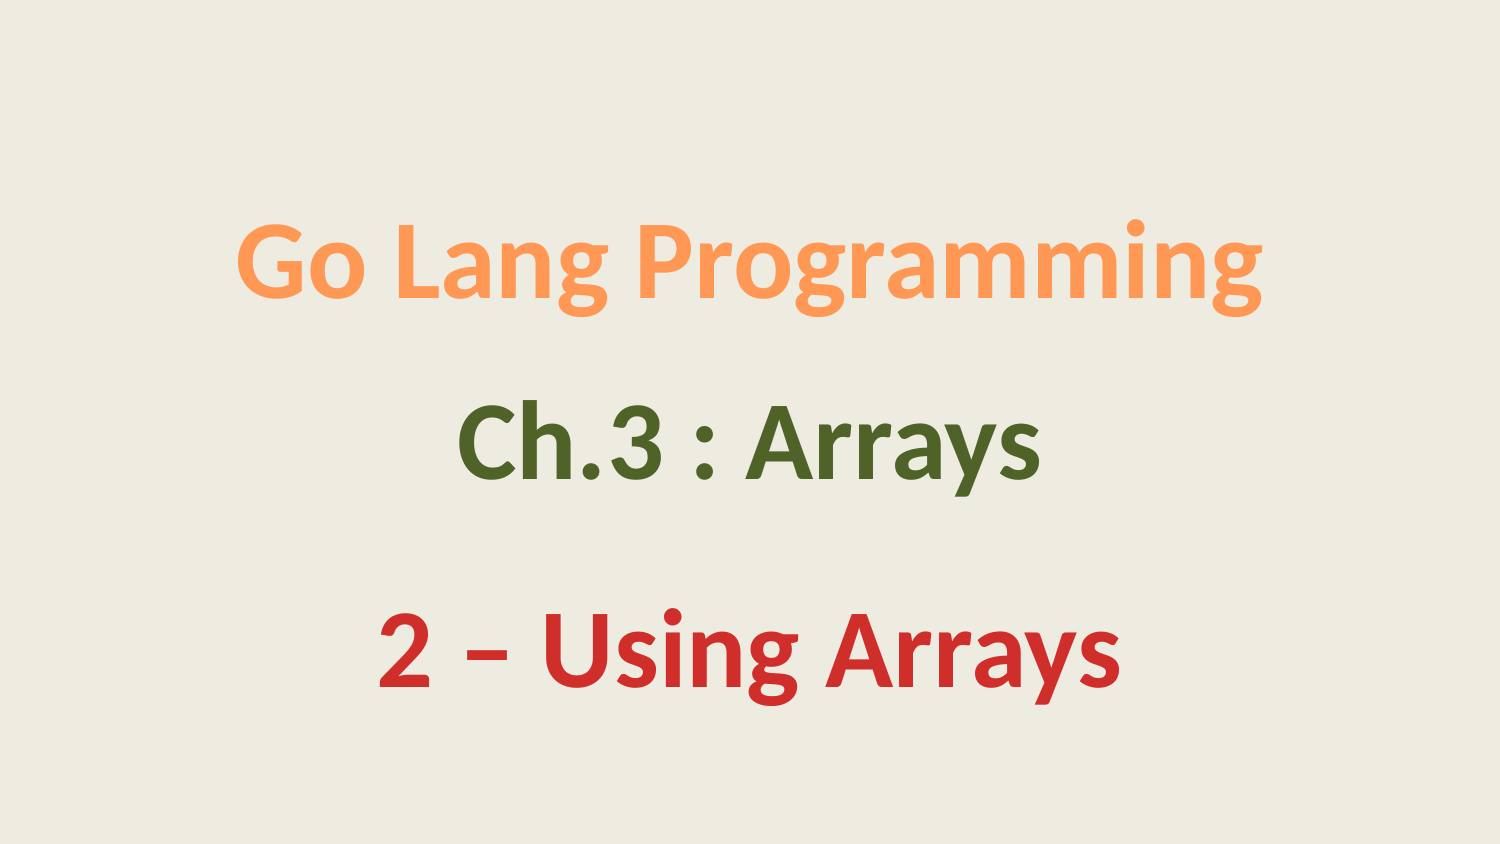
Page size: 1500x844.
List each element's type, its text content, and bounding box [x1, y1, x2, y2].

text_box Go Lang Programming [0, 178, 1500, 329]
text_box 2 – Using Arrays [0, 567, 1500, 718]
text_box Ch.3 : Arrays [0, 359, 1500, 510]
